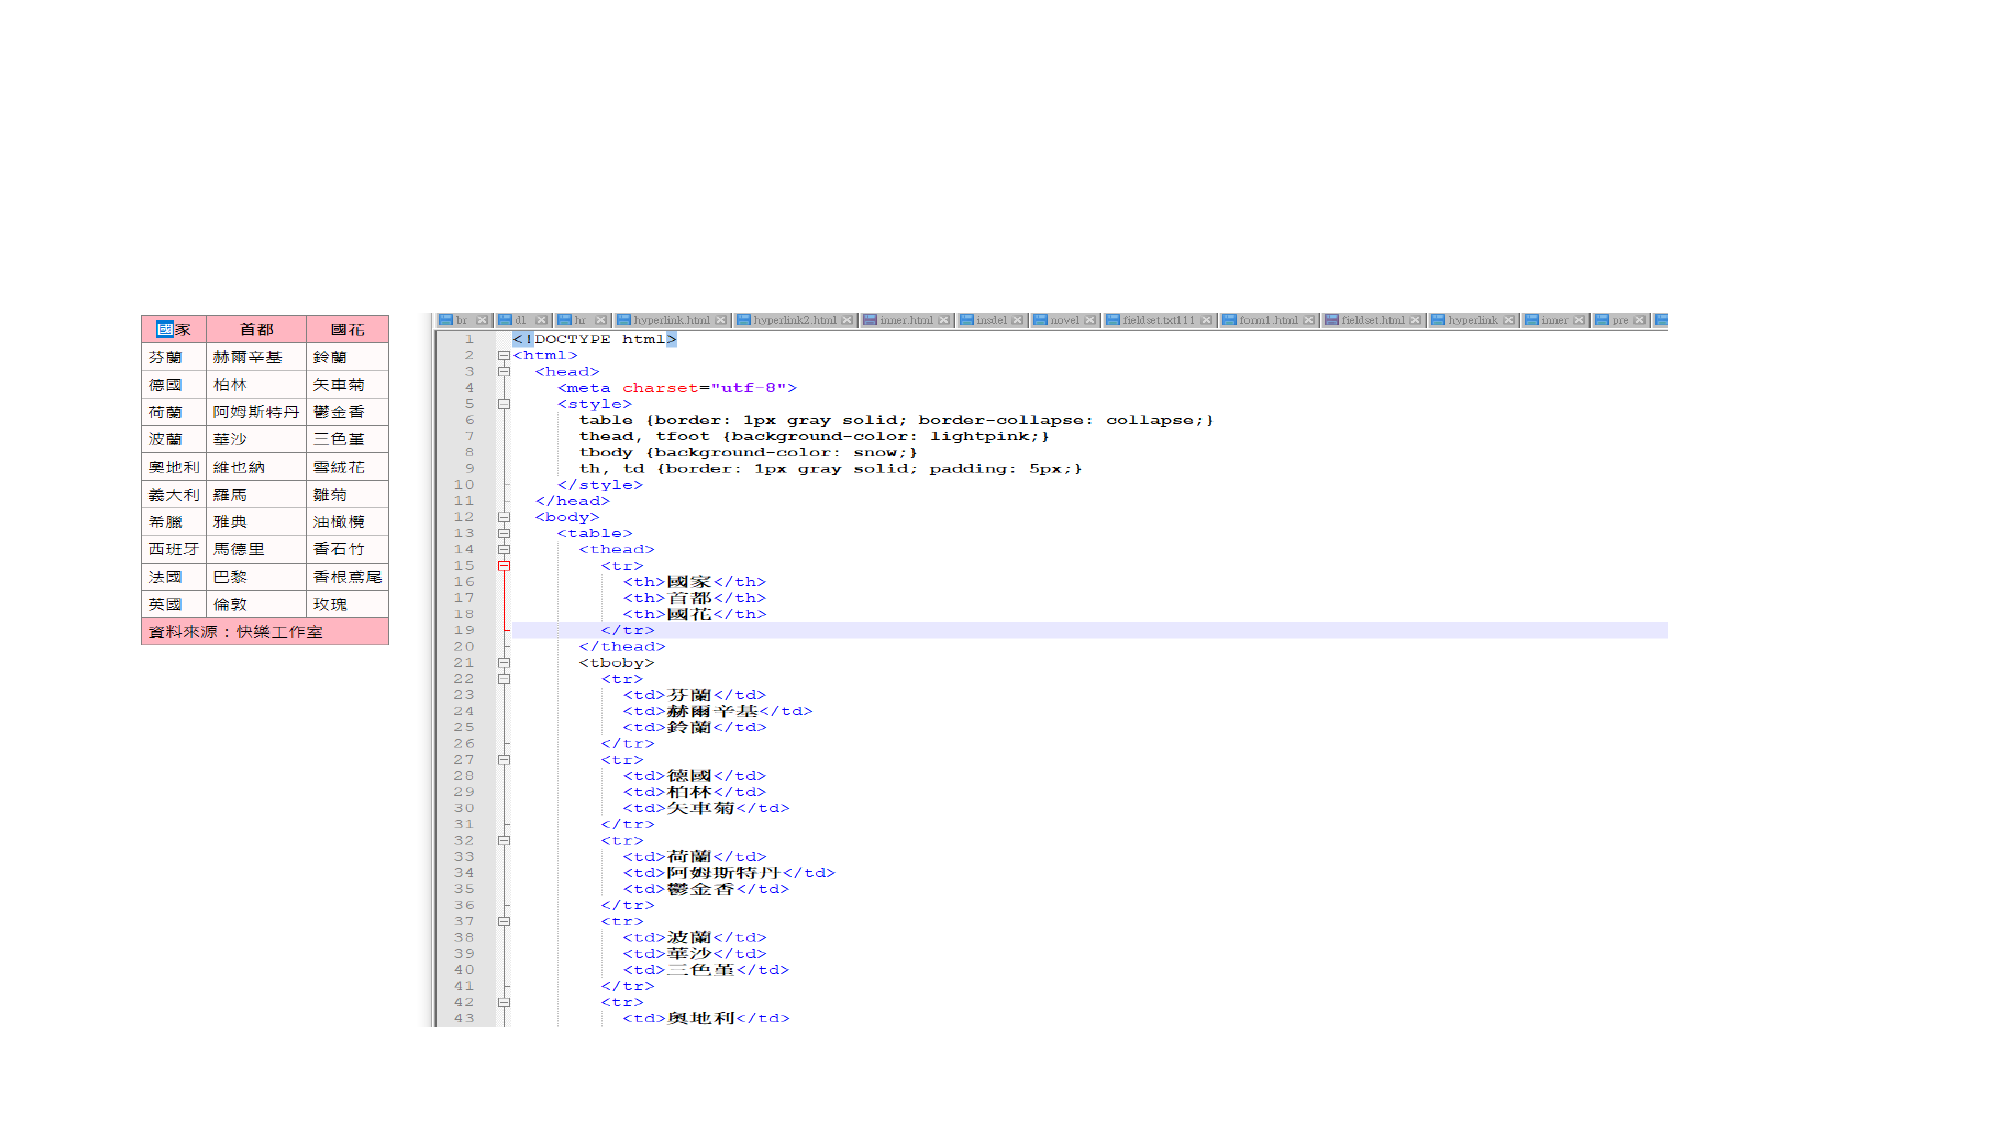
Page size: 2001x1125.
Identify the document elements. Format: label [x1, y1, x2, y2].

list [137, 313, 1668, 1027]
